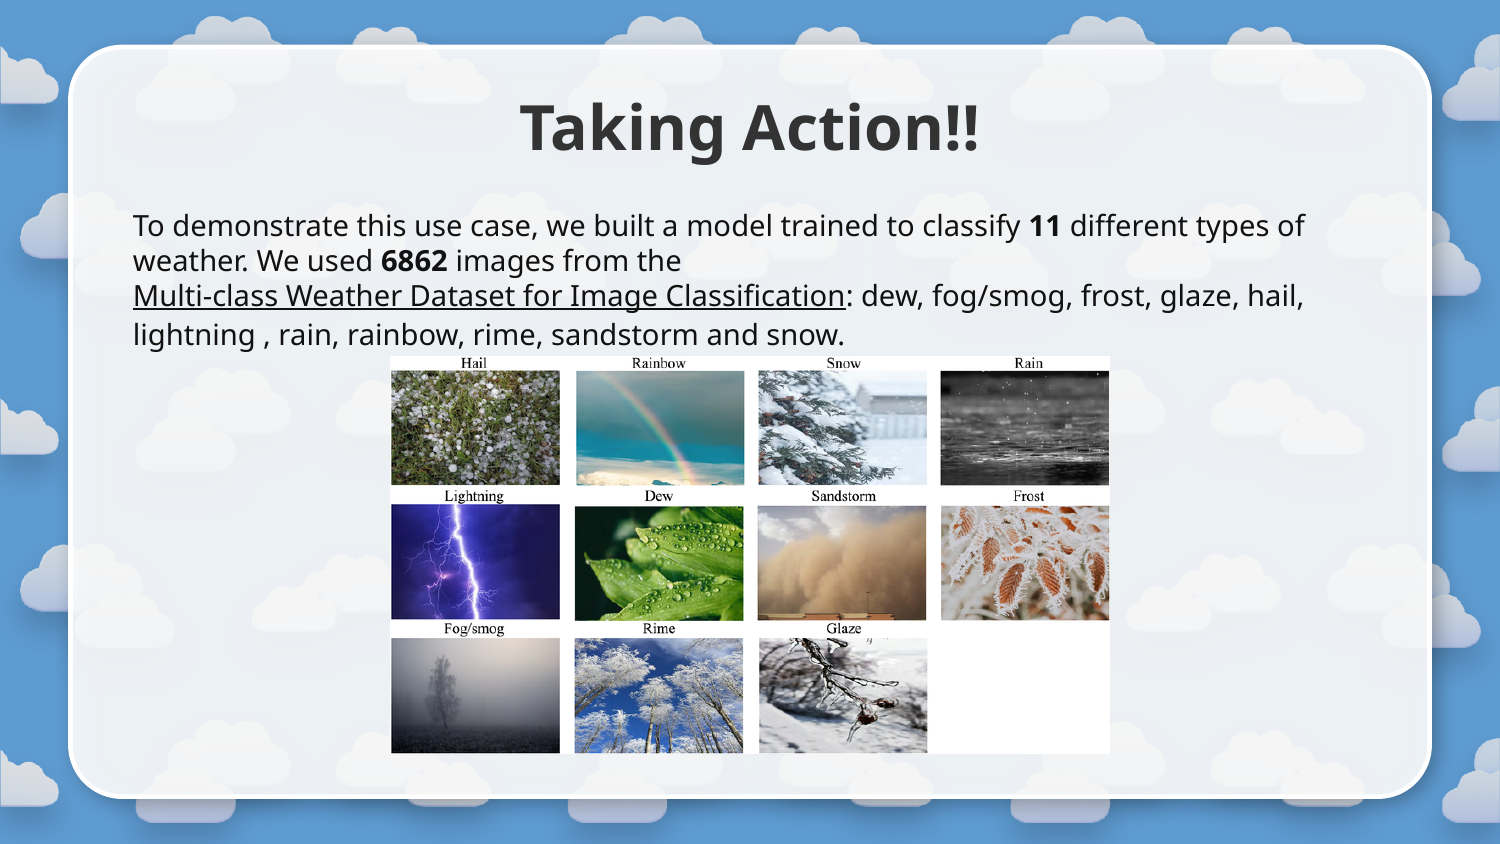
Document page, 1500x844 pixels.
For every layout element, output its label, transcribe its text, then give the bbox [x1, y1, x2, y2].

picture [0, 0, 1500, 844]
text_box To demonstrate this use case, we built a model trained to classify 11 different types of weather. We used 6862 images from the Multi-class Weather Dataset for Image Classification: dew, fog/smog, frost, glaze, hail, lightning , rain, rainbow, rime, sandstorm and snow. [118, 199, 1382, 359]
title Taking Action!! [118, 72, 1382, 180]
